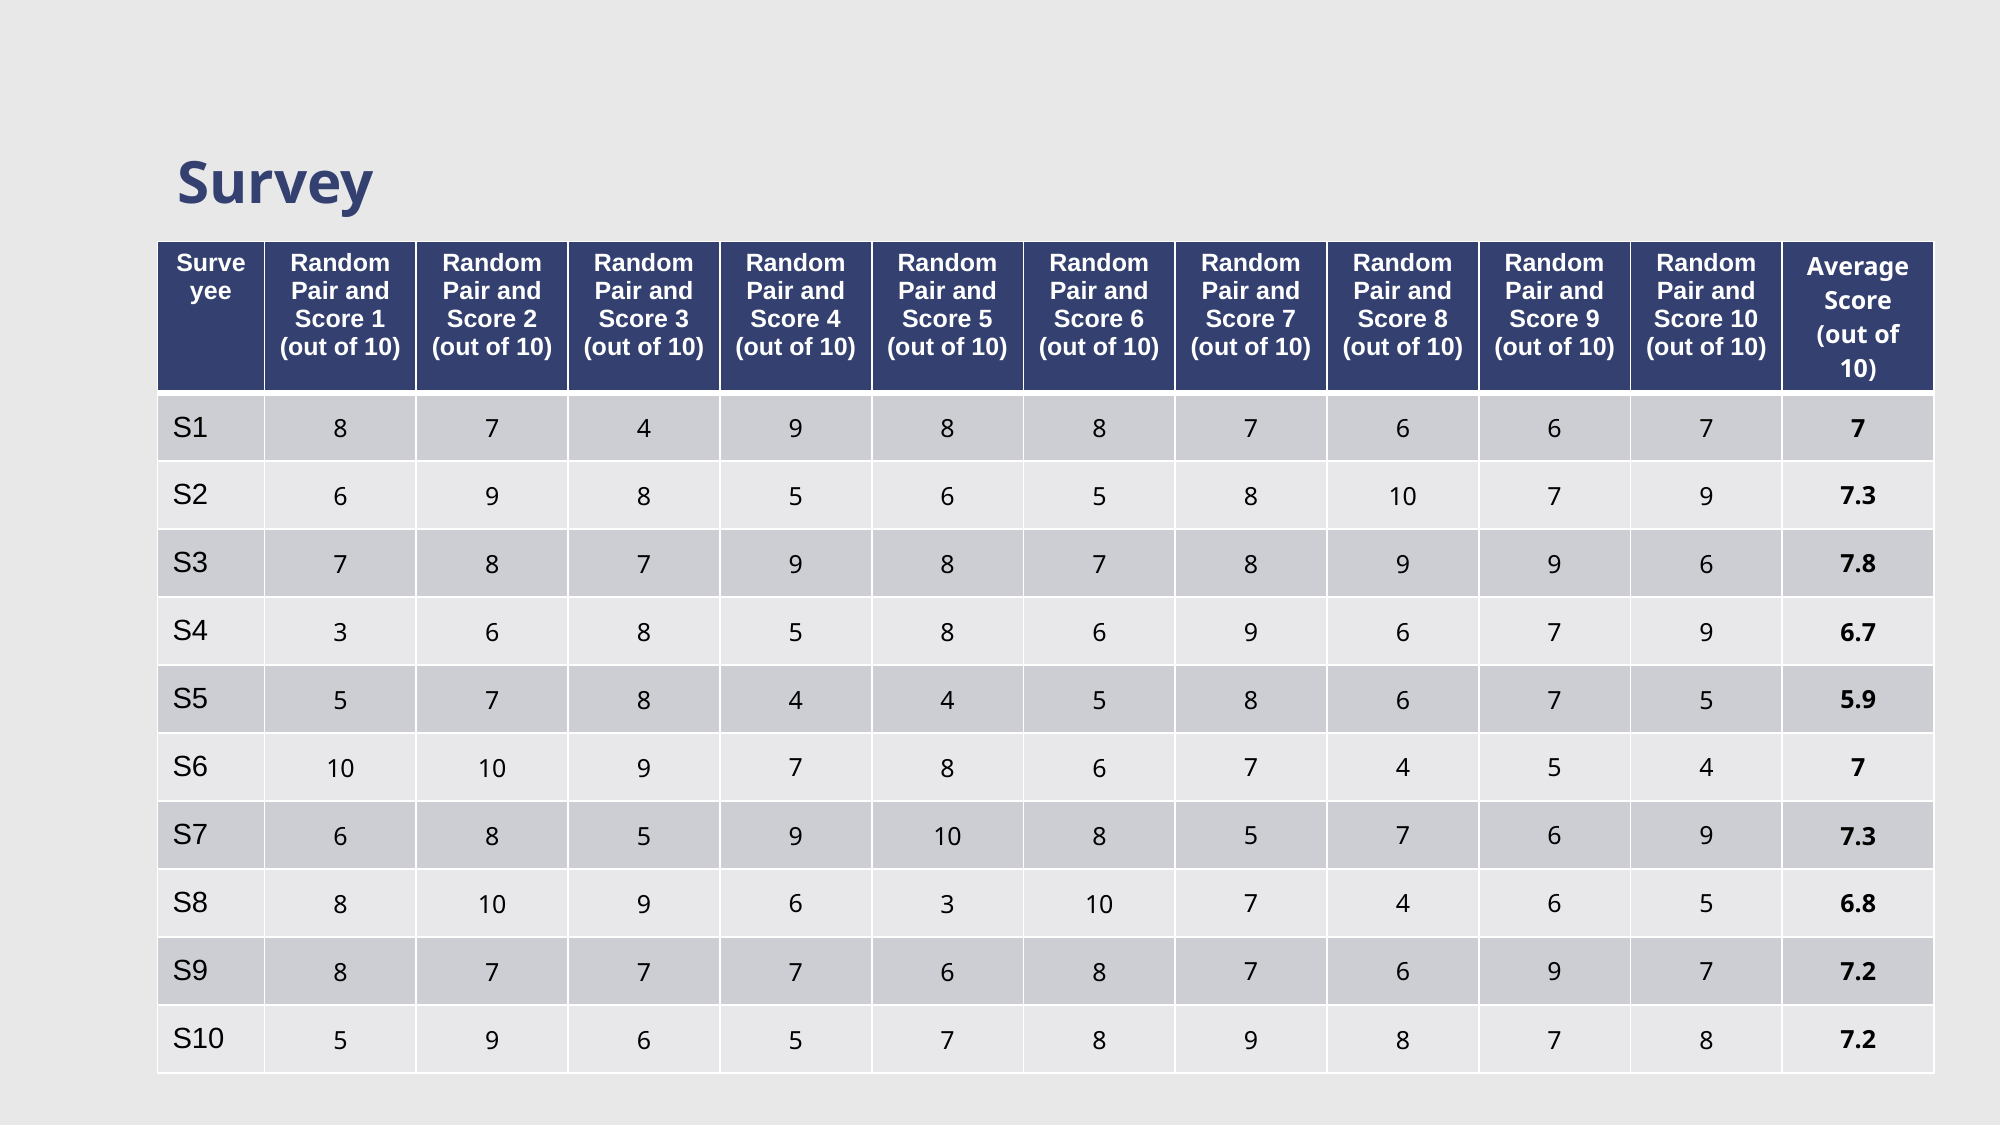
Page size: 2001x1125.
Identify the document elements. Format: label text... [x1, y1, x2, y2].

table_cell 5 [721, 1006, 871, 1072]
table_cell 6 [569, 1006, 719, 1072]
table_cell 5 [1176, 802, 1326, 868]
table_cell 7 [265, 530, 415, 596]
table_cell 10 [265, 734, 415, 800]
table_cell 8 [265, 396, 415, 460]
table_cell 9 [1176, 598, 1326, 664]
table_cell 9 [721, 396, 871, 460]
table_cell 5 [1024, 666, 1174, 732]
table_cell S7 [158, 802, 264, 868]
title Survey [157, 118, 1843, 241]
table_cell 8 [1024, 1006, 1174, 1072]
table_cell 7 [1480, 1006, 1630, 1072]
table_cell S9 [158, 938, 264, 1004]
table_cell 5 [265, 1006, 415, 1072]
table_cell 7 [1480, 598, 1630, 664]
table_cell 8 [873, 734, 1023, 800]
table_cell 9 [569, 870, 719, 936]
table_cell 8 [1024, 938, 1174, 1004]
table_cell 7 [1176, 938, 1326, 1004]
table_cell 4 [721, 666, 871, 732]
table_cell 5 [721, 598, 871, 664]
table_cell 6 [873, 462, 1023, 528]
table_cell 8 [873, 598, 1023, 664]
table_cell 9 [417, 1006, 567, 1072]
table_cell 5 [1631, 870, 1781, 936]
table_cell 4 [569, 396, 719, 460]
table_cell 10 [873, 802, 1023, 868]
table_cell 7 [1176, 734, 1326, 800]
table_cell 6.8 [1783, 870, 1933, 936]
table_cell S2 [158, 462, 264, 528]
table_cell 4 [873, 666, 1023, 732]
table_cell 9 [1631, 598, 1781, 664]
table_header Random Pair and Score 8 (out of 10) [1328, 242, 1478, 390]
table_cell 6 [1328, 666, 1478, 732]
table_cell 6 [1328, 938, 1478, 1004]
table_cell S4 [158, 598, 264, 664]
table_cell 7 [1480, 666, 1630, 732]
table_cell 5 [1631, 666, 1781, 732]
table_cell 8 [1176, 462, 1326, 528]
table_header Random Pair and Score 7 (out of 10) [1176, 242, 1326, 390]
table_header Random Pair and Score 2 (out of 10) [417, 242, 567, 390]
table_cell 7 [1480, 462, 1630, 528]
table_cell 7 [873, 1006, 1023, 1072]
table_cell 6 [873, 938, 1023, 1004]
table_cell 8 [417, 802, 567, 868]
table_cell 3 [873, 870, 1023, 936]
table_cell S6 [158, 734, 264, 800]
table_cell 6 [1480, 802, 1630, 868]
table_cell 5 [569, 802, 719, 868]
table_cell 6 [1024, 598, 1174, 664]
table_cell S10 [158, 1006, 264, 1072]
table_cell 7 [1024, 530, 1174, 596]
table_cell 3 [265, 598, 415, 664]
table_cell 7 [569, 938, 719, 1004]
table_cell 10 [417, 870, 567, 936]
table_cell 6 [417, 598, 567, 664]
table_cell 5.9 [1783, 666, 1933, 732]
table_cell S8 [158, 870, 264, 936]
table_cell 8 [1176, 666, 1326, 732]
table_cell 7 [1176, 870, 1326, 936]
table_cell 9 [1631, 462, 1781, 528]
table_cell 6 [1480, 870, 1630, 936]
table_cell 8 [265, 938, 415, 1004]
table_cell 7.3 [1783, 462, 1933, 528]
table_cell 7 [569, 530, 719, 596]
table_header Random Pair and Score 1 (out of 10) [265, 242, 415, 390]
table_cell 6 [721, 870, 871, 936]
table_cell 9 [1328, 530, 1478, 596]
table_cell 8 [265, 870, 415, 936]
table_cell S1 [158, 396, 264, 460]
table_cell 9 [1631, 802, 1781, 868]
table_cell 7 [721, 938, 871, 1004]
table_cell 6 [265, 802, 415, 868]
table_cell 7 [417, 396, 567, 460]
table_cell 8 [417, 530, 567, 596]
table_cell 4 [1328, 734, 1478, 800]
table_cell 10 [417, 734, 567, 800]
table_cell 5 [265, 666, 415, 732]
table_cell 7 [1631, 938, 1781, 1004]
table_cell 7 [417, 938, 567, 1004]
table_cell 6 [1480, 396, 1630, 460]
table_header Random Pair and Score 10 (out of 10) [1631, 242, 1781, 390]
table_cell 5 [1480, 734, 1630, 800]
table_header Random Pair and Score 5 (out of 10) [873, 242, 1023, 390]
table_cell 7.8 [1783, 530, 1933, 596]
table_cell 8 [873, 530, 1023, 596]
table_cell 9 [569, 734, 719, 800]
table_cell 8 [1176, 530, 1326, 596]
table_cell 7 [721, 734, 871, 800]
table_cell 8 [873, 396, 1023, 460]
table_cell 7 [1631, 396, 1781, 460]
table_cell 8 [1024, 802, 1174, 868]
table_cell 7 [1783, 396, 1933, 460]
table_cell 6 [1328, 396, 1478, 460]
table_cell 9 [1176, 1006, 1326, 1072]
table_header Random Pair and Score 4 (out of 10) [721, 242, 871, 390]
table_header Random Pair and Score 6 (out of 10) [1024, 242, 1174, 390]
table_cell 8 [1024, 396, 1174, 460]
table_cell 4 [1328, 870, 1478, 936]
table_cell 4 [1631, 734, 1781, 800]
table_cell 10 [1328, 462, 1478, 528]
table_cell 6.7 [1783, 598, 1933, 664]
table_cell 9 [1480, 938, 1630, 1004]
table_cell 7 [1783, 734, 1933, 800]
table_cell 5 [721, 462, 871, 528]
table_header Average Score (out of 10) [1783, 242, 1933, 390]
table_cell 9 [721, 802, 871, 868]
table_header Random Pair and Score 3 (out of 10) [569, 242, 719, 390]
table_cell 7 [417, 666, 567, 732]
table_cell 8 [569, 598, 719, 664]
table_cell 5 [1024, 462, 1174, 528]
table_cell 8 [1328, 1006, 1478, 1072]
table_cell 7 [1176, 396, 1326, 460]
table_cell 8 [569, 666, 719, 732]
table_cell 6 [1631, 530, 1781, 596]
table_cell 9 [417, 462, 567, 528]
table_cell 7.2 [1783, 938, 1933, 1004]
table_cell 7 [1328, 802, 1478, 868]
table_cell 7.2 [1783, 1006, 1933, 1072]
table_cell 8 [1631, 1006, 1781, 1072]
table_cell 9 [1480, 530, 1630, 596]
table_cell S5 [158, 666, 264, 732]
table_cell 6 [265, 462, 415, 528]
table_cell 8 [569, 462, 719, 528]
table_cell 7.3 [1783, 802, 1933, 868]
table_cell 9 [721, 530, 871, 596]
table_header Surveyee [158, 242, 264, 390]
table_header Random Pair and Score 9 (out of 10) [1480, 242, 1630, 390]
table_cell 6 [1024, 734, 1174, 800]
table_cell 10 [1024, 870, 1174, 936]
table_cell S3 [158, 530, 264, 596]
table_cell 6 [1328, 598, 1478, 664]
